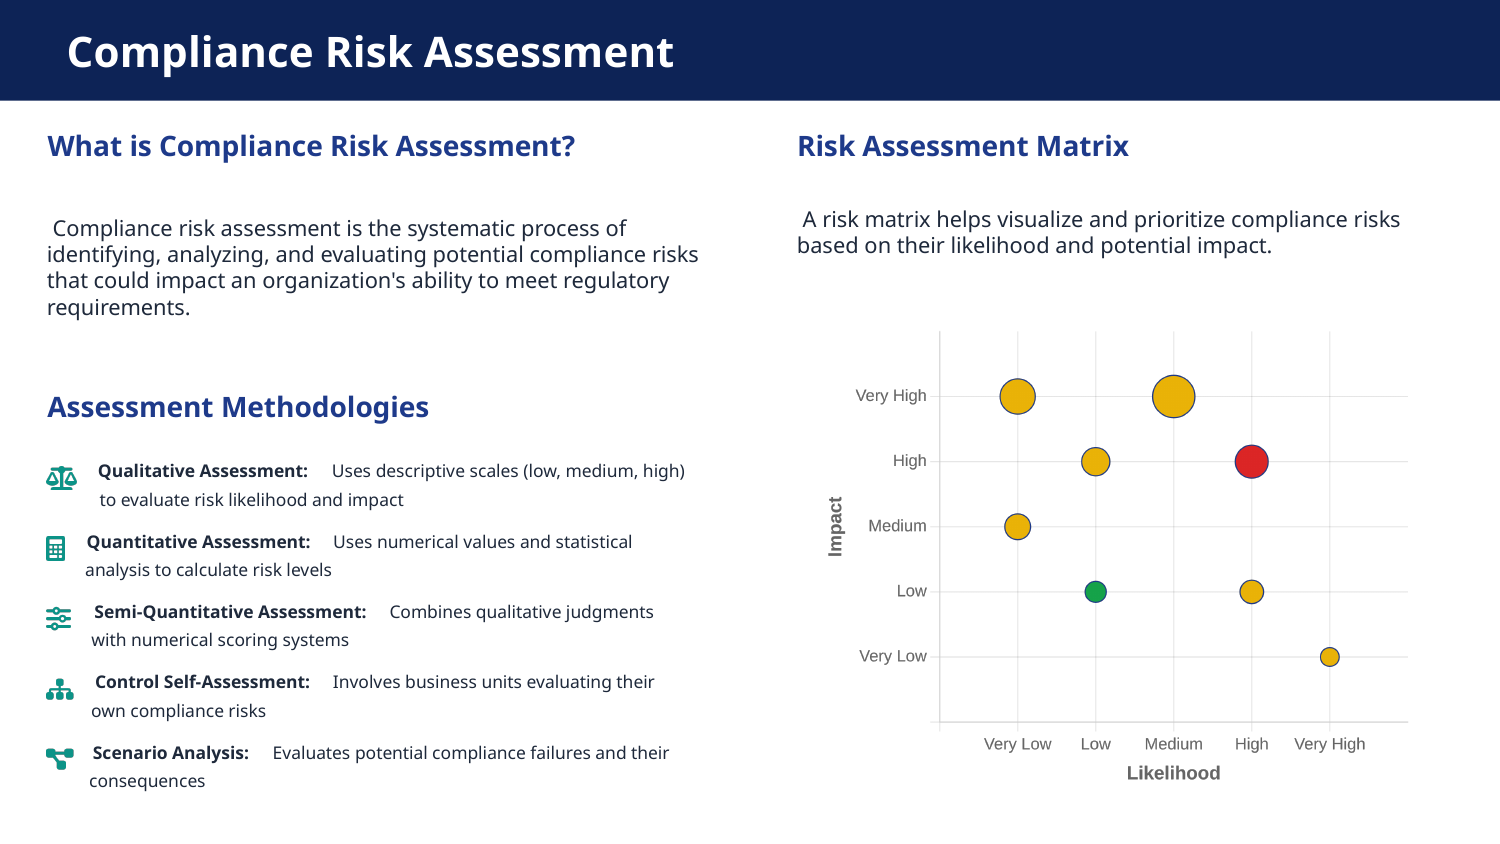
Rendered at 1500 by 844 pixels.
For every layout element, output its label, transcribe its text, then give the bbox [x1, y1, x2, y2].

text_box Scenario Analysis: [92, 741, 250, 763]
text_box with numerical scoring systems [91, 629, 355, 651]
text_box analysis to calculate risk levels [85, 558, 338, 580]
text_box consequences [89, 769, 211, 791]
text_box Assessment Methodologies [47, 388, 430, 434]
text_box Semi-Quantitative Assessment: [94, 601, 368, 623]
text_box Risk Assessment Matrix [797, 128, 1130, 174]
text_box Compliance risk assessment is the systematic process of identifying, analyzing, and evaluating potential compliance risks that could impact an organization's ability to meet regulatory requirements. [46, 214, 704, 320]
text_box own compliance risks [91, 699, 272, 721]
text_box Uses descriptive scales (low, medium, high) [327, 460, 691, 482]
text_box What is Compliance Risk Assessment? [47, 128, 576, 174]
text_box Involves business units evaluating their [328, 671, 661, 693]
text_box Qualitative Assessment: [97, 460, 309, 482]
picture [46, 536, 65, 561]
text_box Combines qualitative judgments [385, 601, 660, 623]
text_box to evaluate risk likelihood and impact [99, 488, 410, 510]
text_box Quantitative Assessment: [86, 530, 312, 552]
picture [46, 677, 74, 701]
picture [46, 747, 74, 772]
text_box Compliance Risk Assessment [0, 2, 1500, 98]
text_box A risk matrix helps visualize and prioritize compliance risks based on their likelihood and potential impact. [796, 205, 1454, 259]
text_box Uses numerical values and statistical [328, 530, 639, 552]
picture [820, 309, 1430, 790]
picture [46, 606, 71, 631]
text_box Control Self-Assessment: [95, 671, 311, 693]
text_box Evaluates potential compliance failures and their [268, 741, 676, 763]
picture [46, 466, 77, 490]
